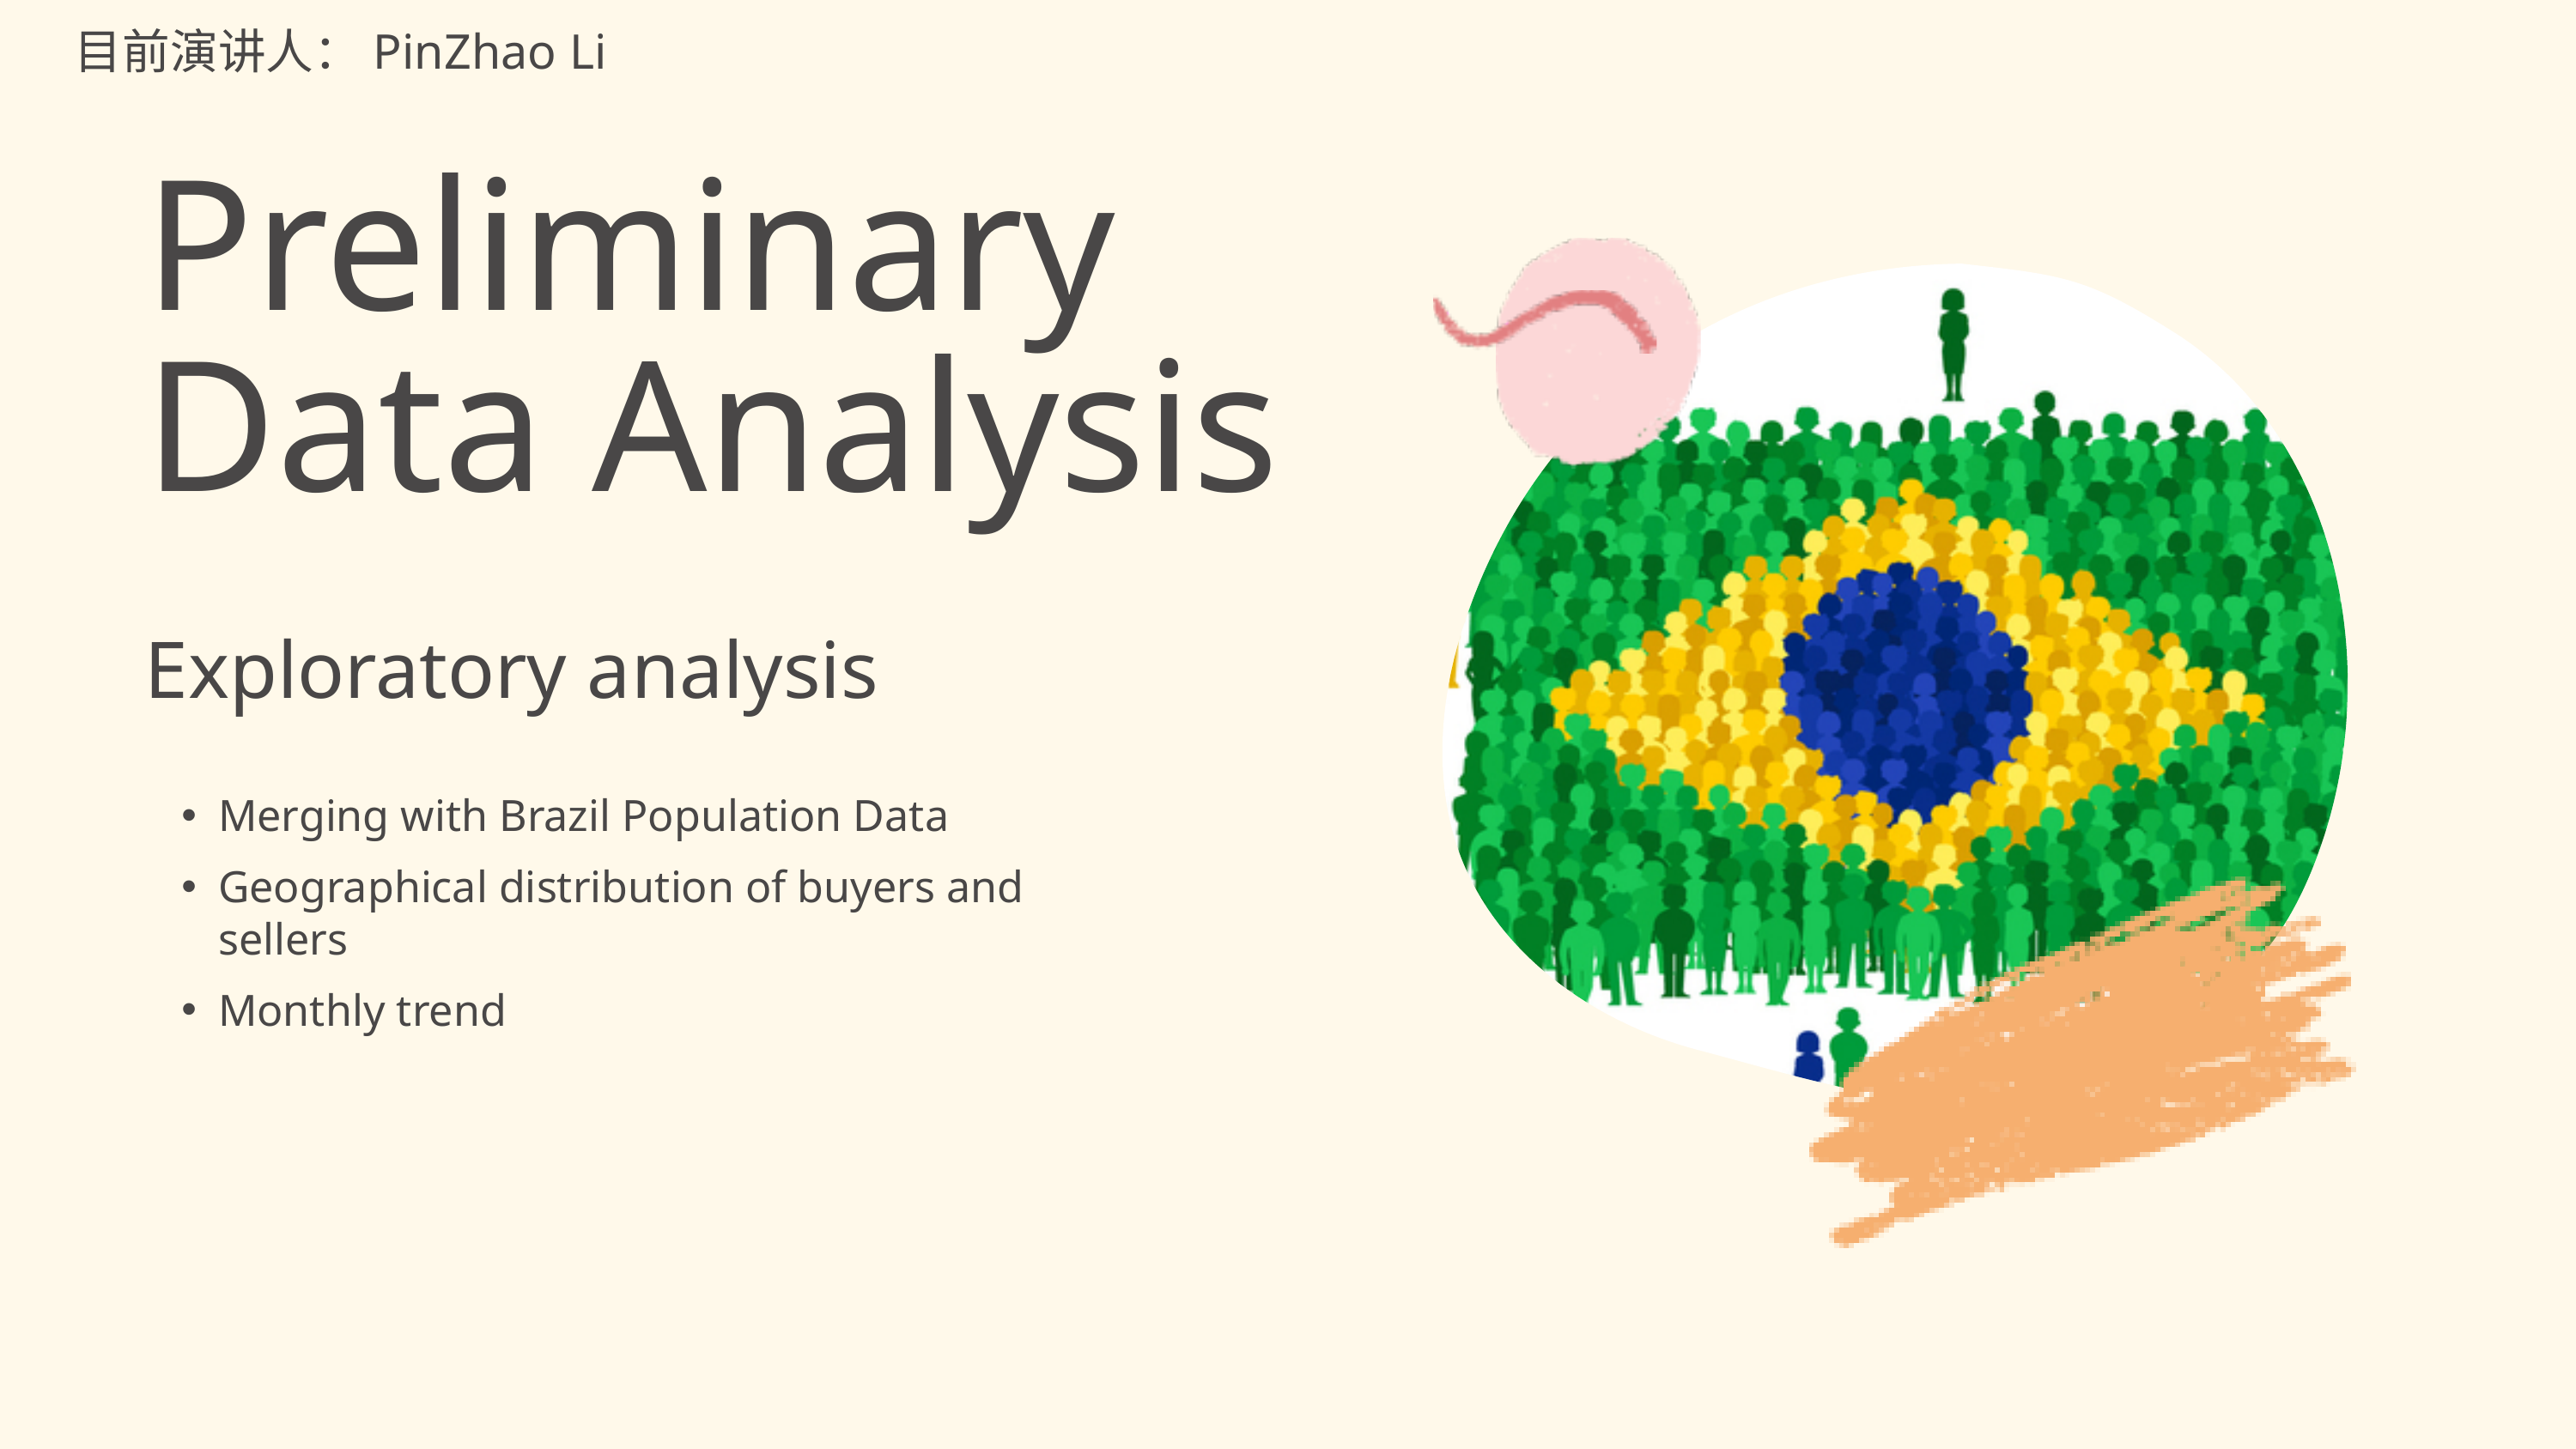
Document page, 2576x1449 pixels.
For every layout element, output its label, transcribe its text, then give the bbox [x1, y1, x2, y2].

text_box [144, 146, 1310, 980]
text_box 目前演讲人：PinZhao Li [0, 11, 1037, 79]
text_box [1432, 201, 2361, 1129]
text_box [1809, 1136, 2361, 1248]
